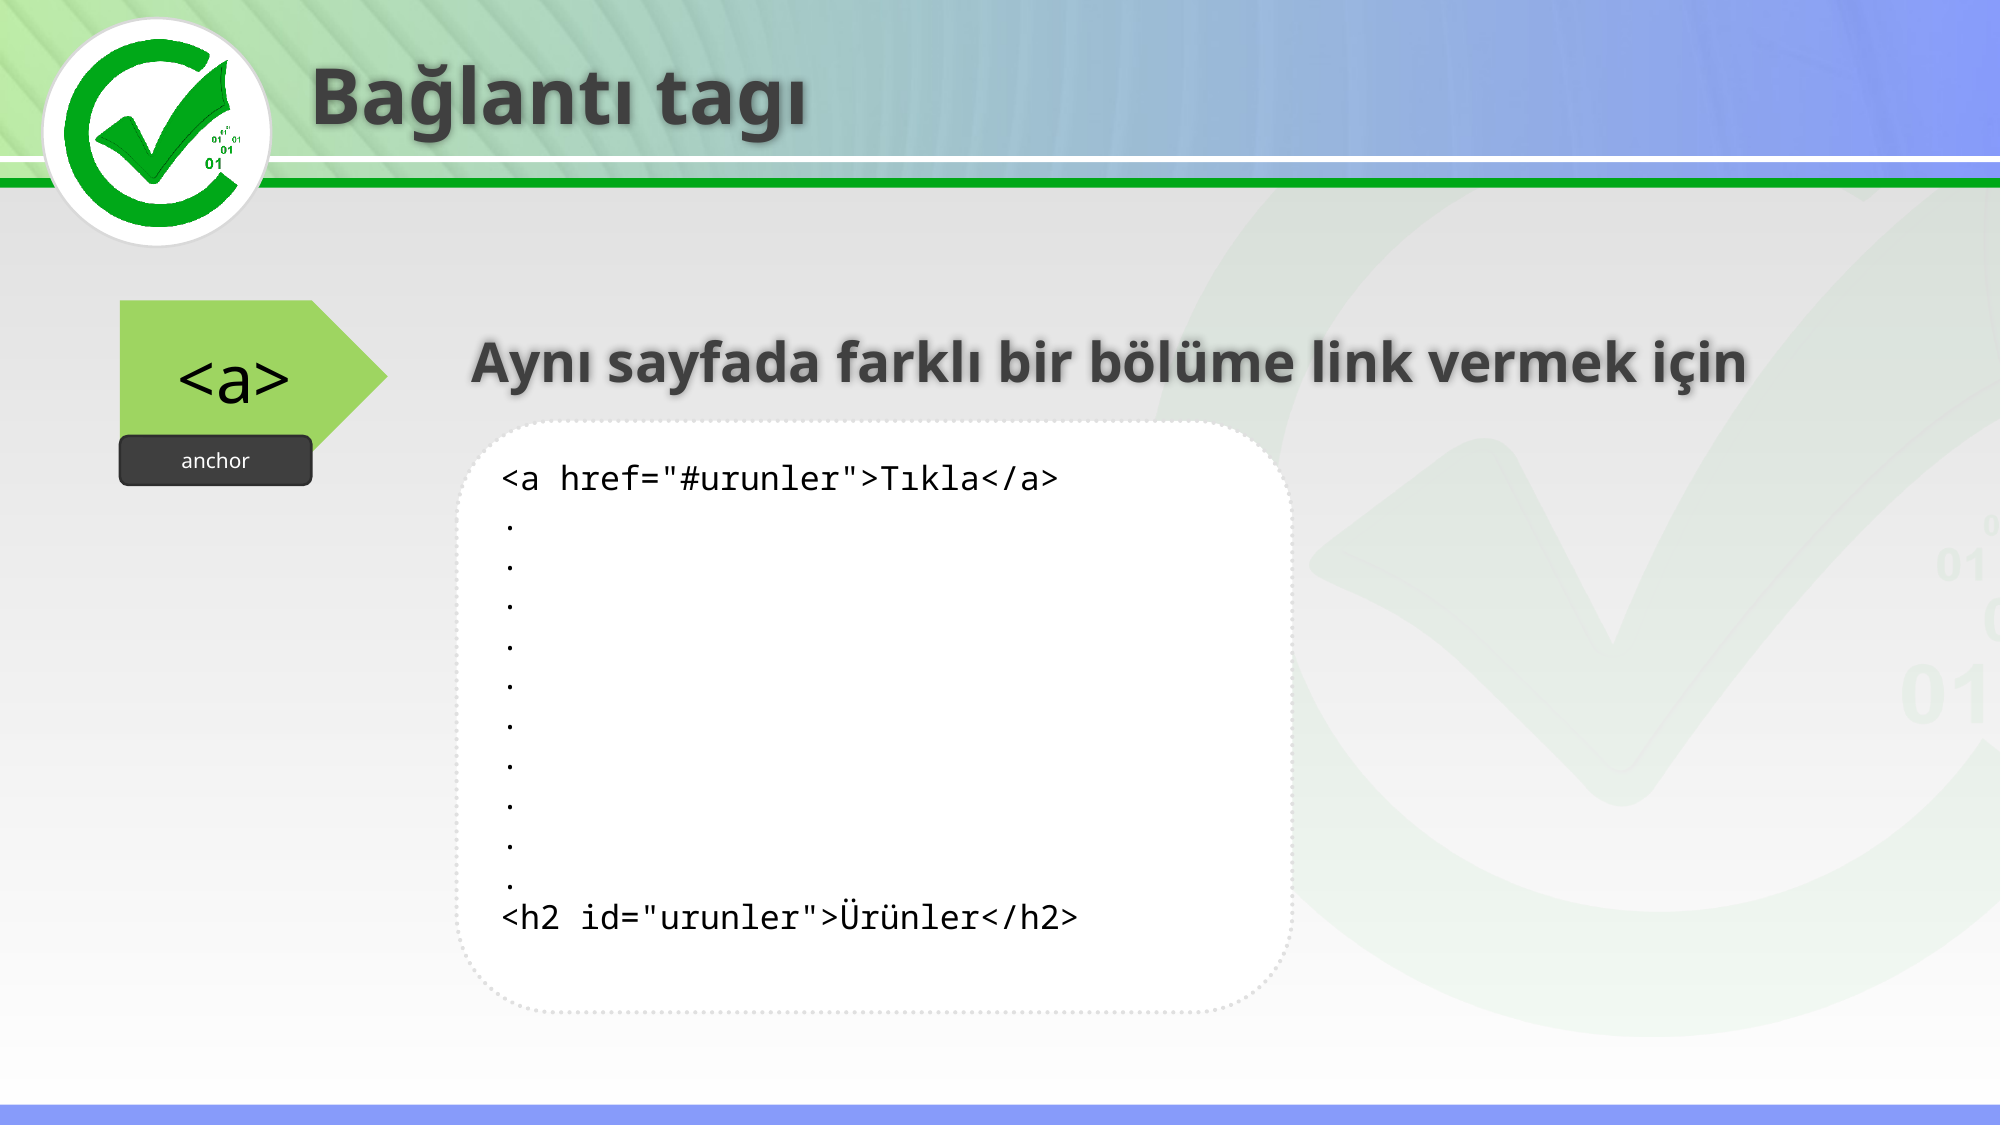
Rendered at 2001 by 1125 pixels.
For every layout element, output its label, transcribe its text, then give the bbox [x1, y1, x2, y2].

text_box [119, 300, 389, 486]
text_box <a href="#urunler">Tıkla</a> . . . . . . . . . . <h2 id="urunler">Ürünler</h2> [455, 419, 1294, 1014]
picture [0, 163, 49, 178]
list Bağlantı tagı [294, 39, 1936, 148]
list Aynı sayfada farklı bir bölüme link vermek için [456, 320, 1930, 403]
picture [0, 0, 2001, 1037]
